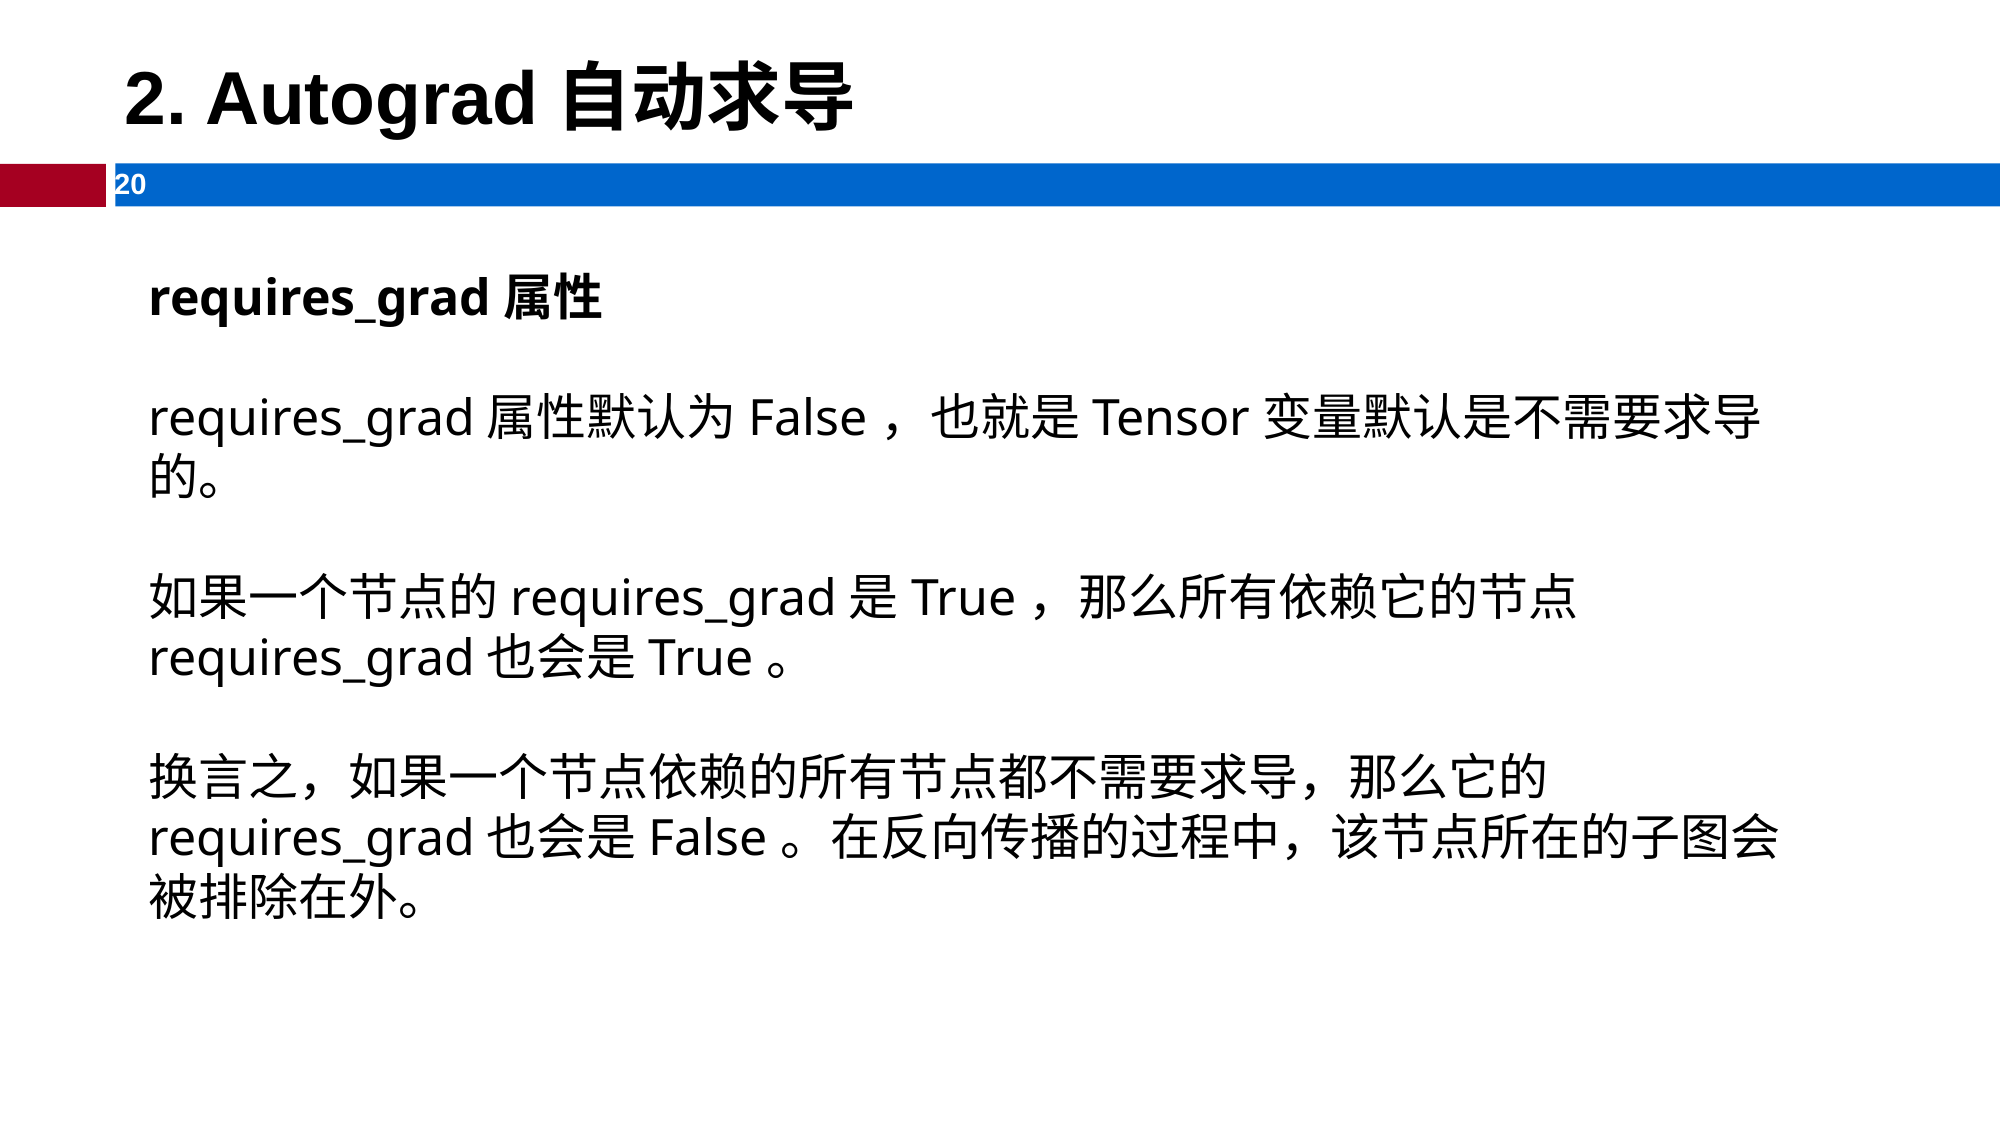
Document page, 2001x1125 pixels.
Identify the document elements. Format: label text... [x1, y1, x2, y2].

title 2. Autograd自动求导 [109, 38, 2000, 150]
text_box requires_grad属性 requires_grad属性默认为False，也就是Tensor变量默认是不需要求导的。 如果一个节点的requires_grad是True，那么所有依赖它的节点requires_grad也会是True。 换言之，如果一个节点依赖的所有节点都不需要求导，那么它的requires_grad也会是False。在反向传播的过程中，该节点所在的子图会被排除在外。 [133, 258, 1828, 934]
